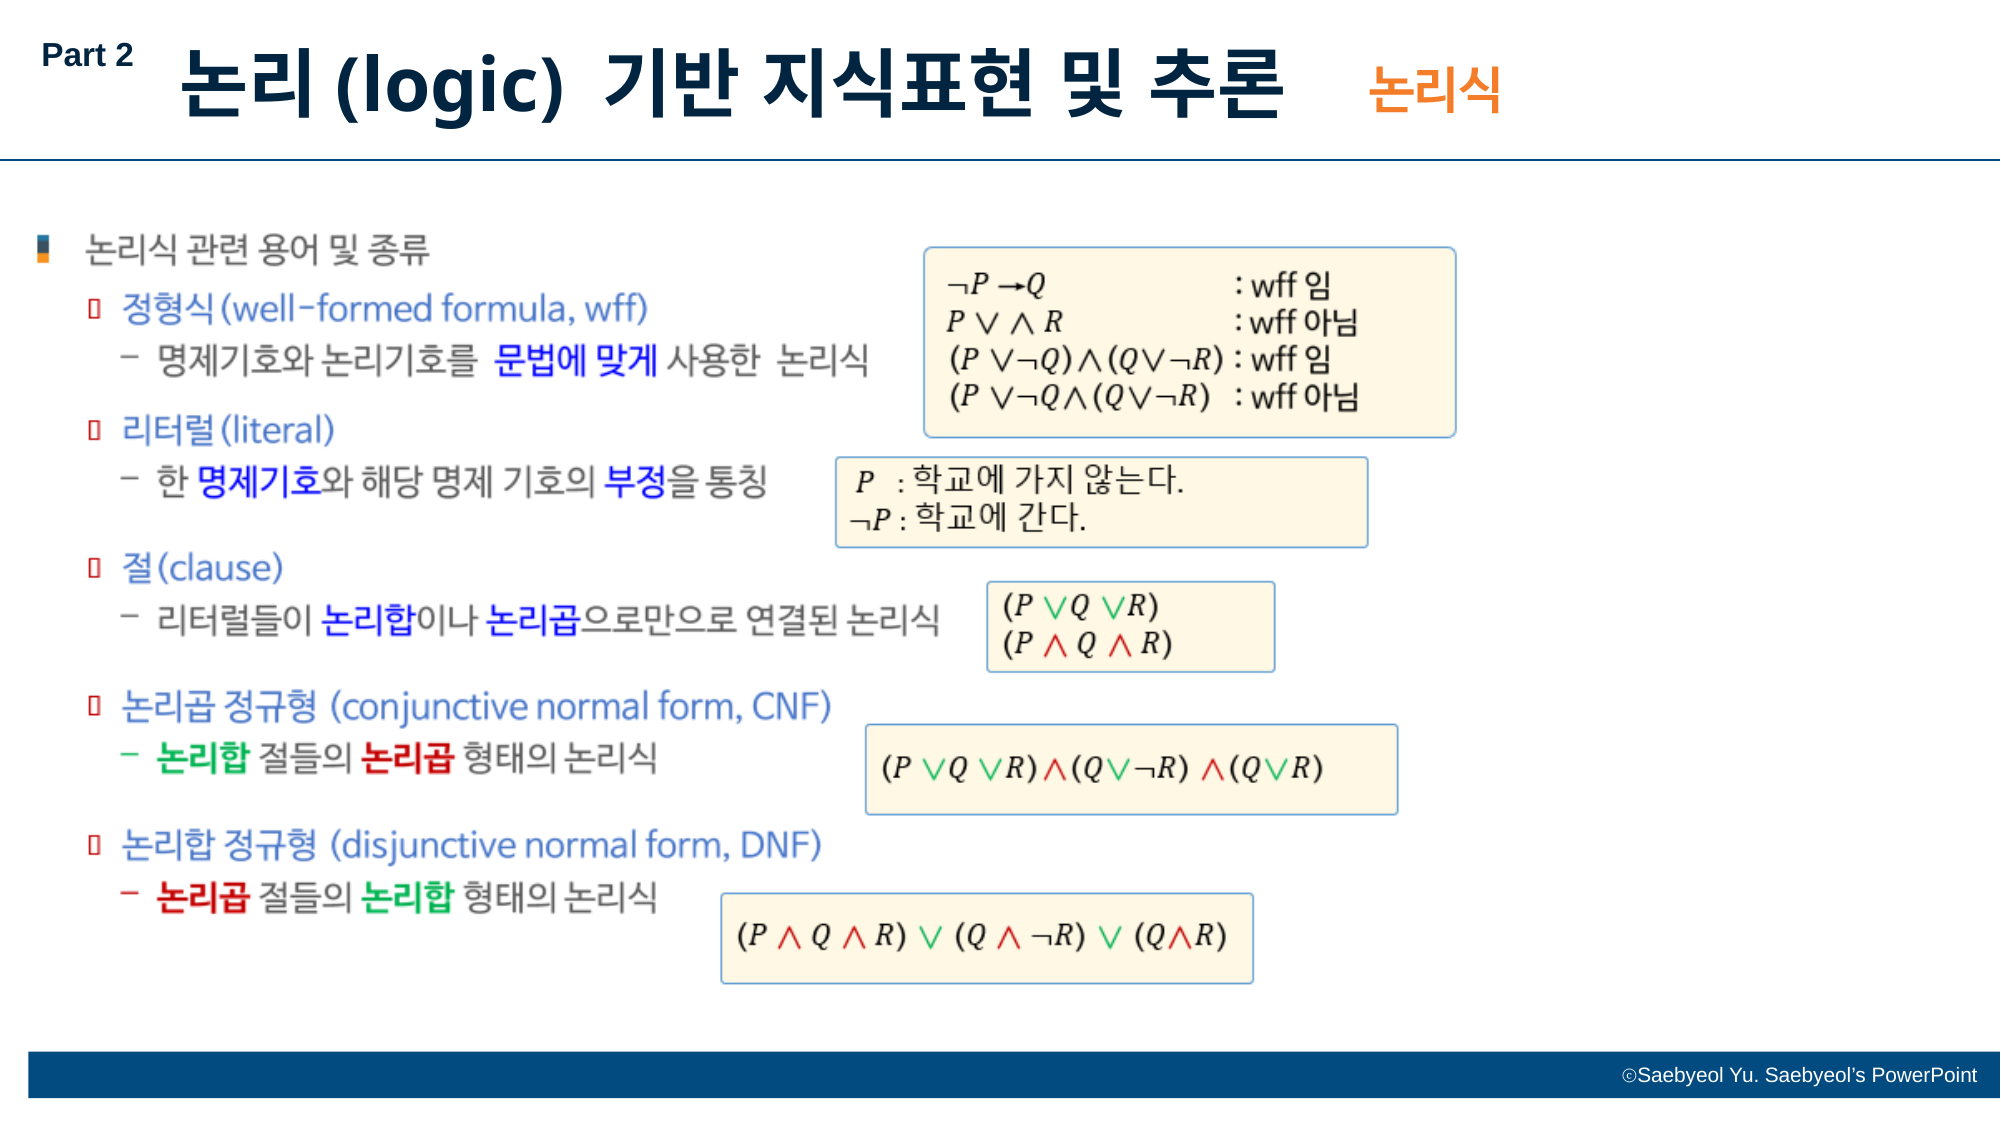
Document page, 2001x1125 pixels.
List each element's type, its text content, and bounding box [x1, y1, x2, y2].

picture [26, 173, 1487, 1006]
text_box [1369, 63, 1548, 121]
text_box 논리(logic) 기반 지식표현 및 추론 [164, 28, 1370, 134]
text_box Part 2 [26, 26, 165, 81]
